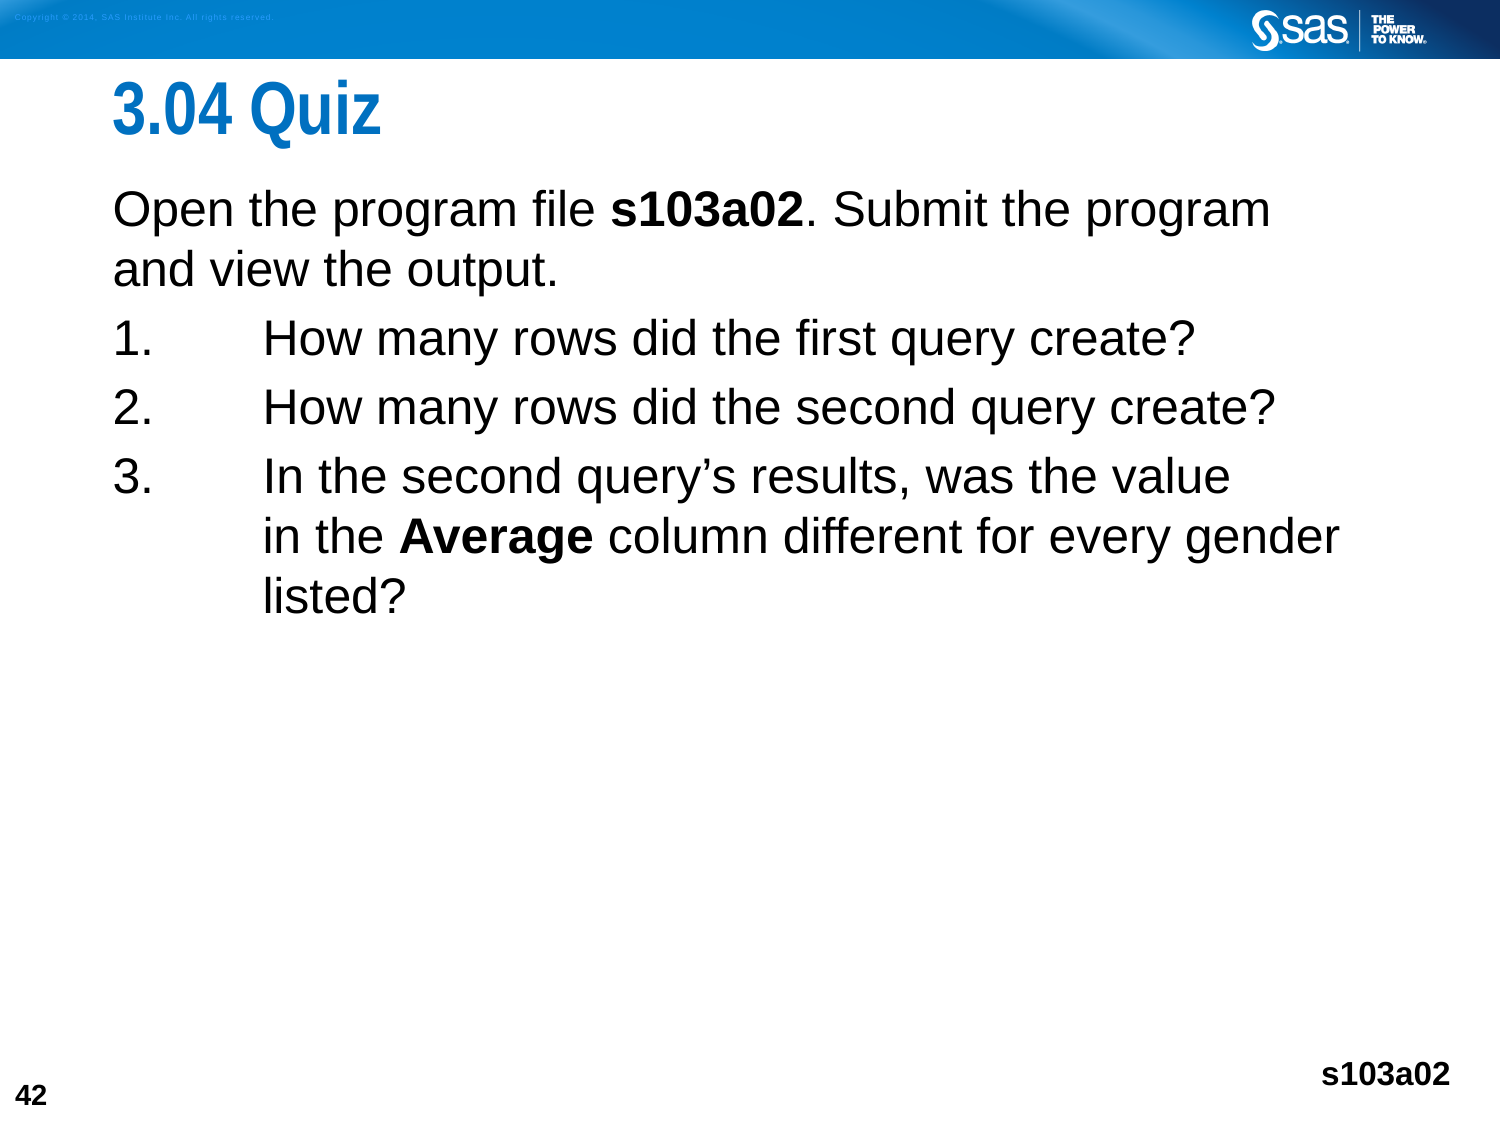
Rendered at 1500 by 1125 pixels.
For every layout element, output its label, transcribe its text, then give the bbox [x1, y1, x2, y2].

picture [0, 0, 1500, 59]
list Open the program file s103a02. Submit the program and view the output. 1. How many rows did the first query create? 2. How many rows did the second query create? 3. In the second query’s results, was the value in the Average column different for every gender listed? [112, 176, 1400, 876]
text_box s103a02 [1306, 1037, 1466, 1107]
title 3.04 Quiz [112, 75, 1500, 187]
